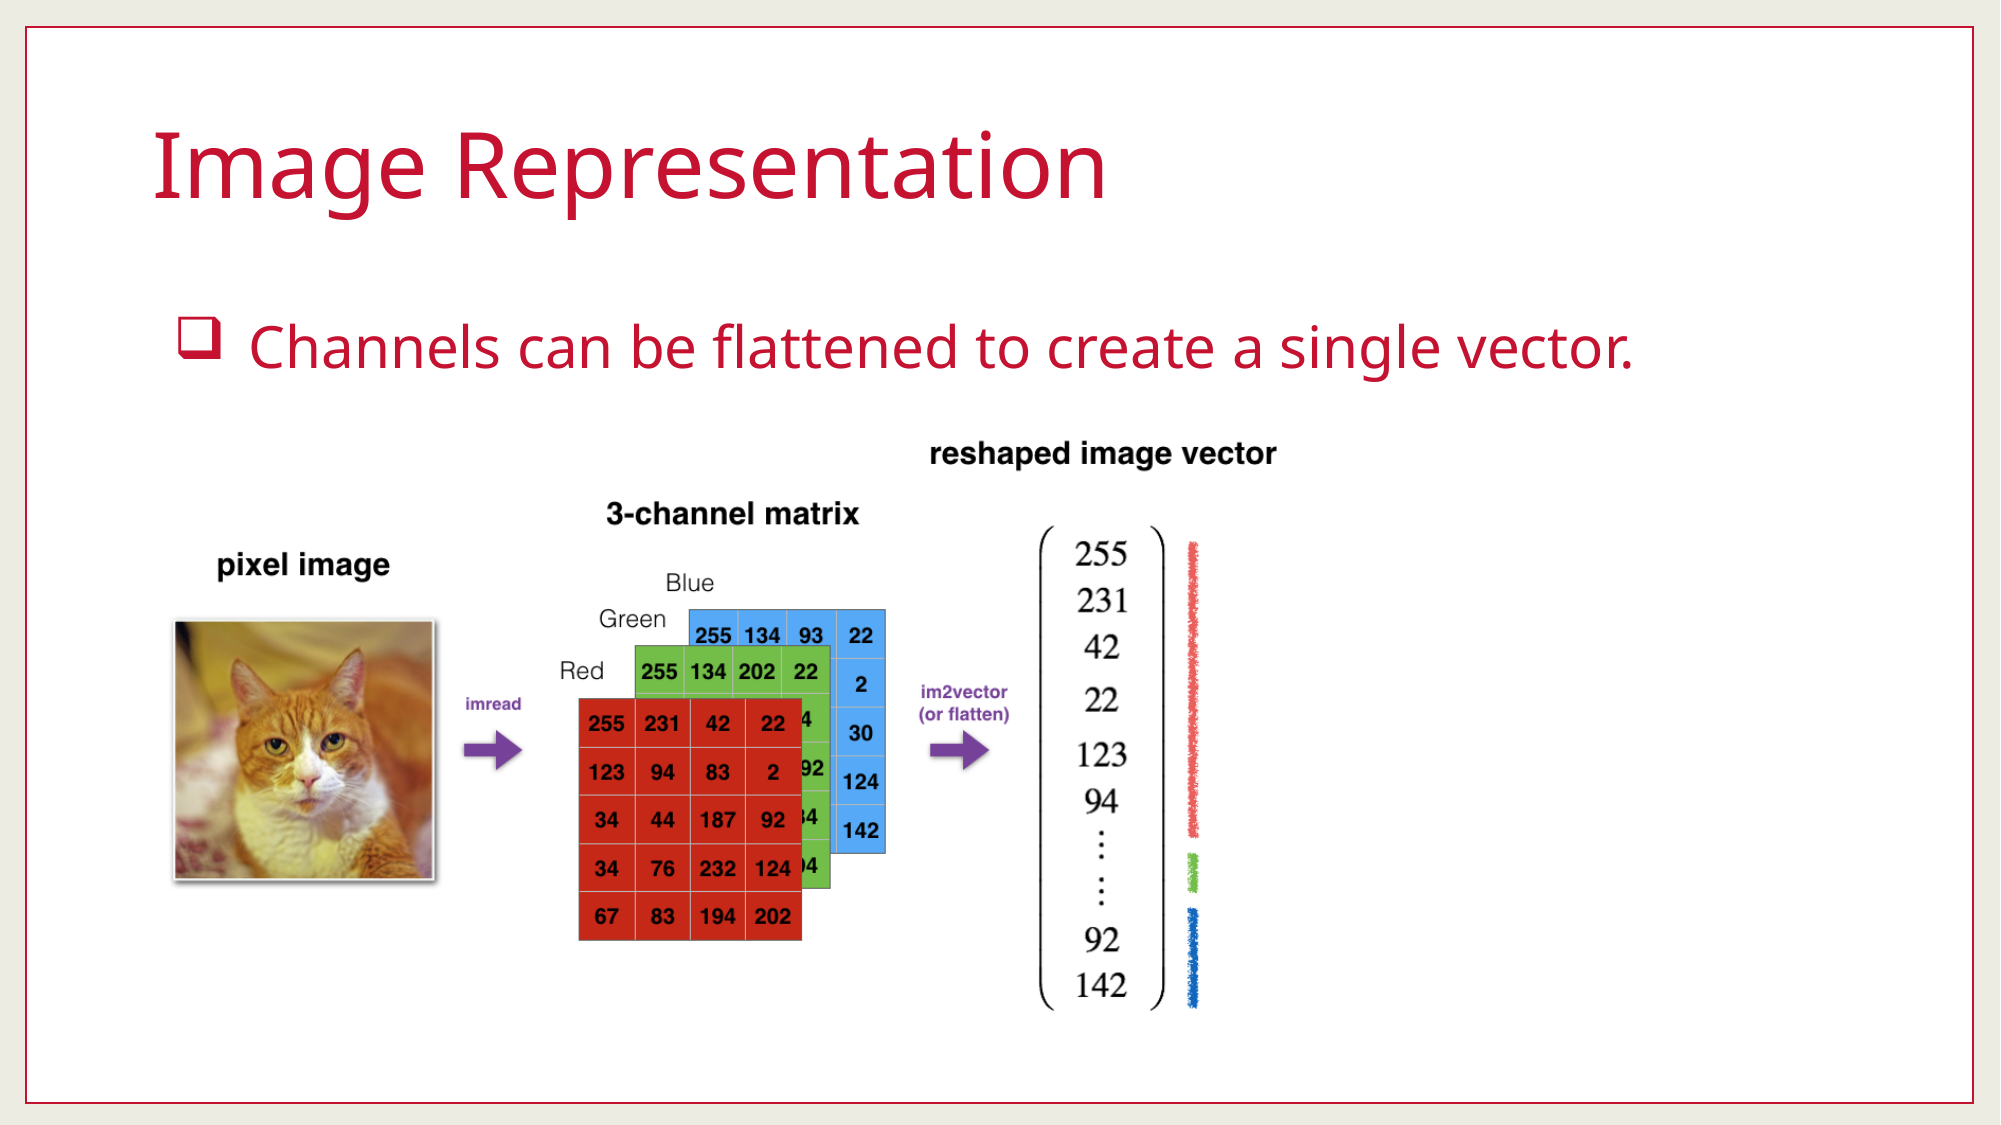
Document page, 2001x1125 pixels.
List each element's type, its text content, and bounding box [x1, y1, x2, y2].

list Channels can be flattened to create a single vector. [158, 310, 1976, 1125]
picture [137, 411, 1302, 1051]
title Image Representation [137, 59, 1863, 278]
